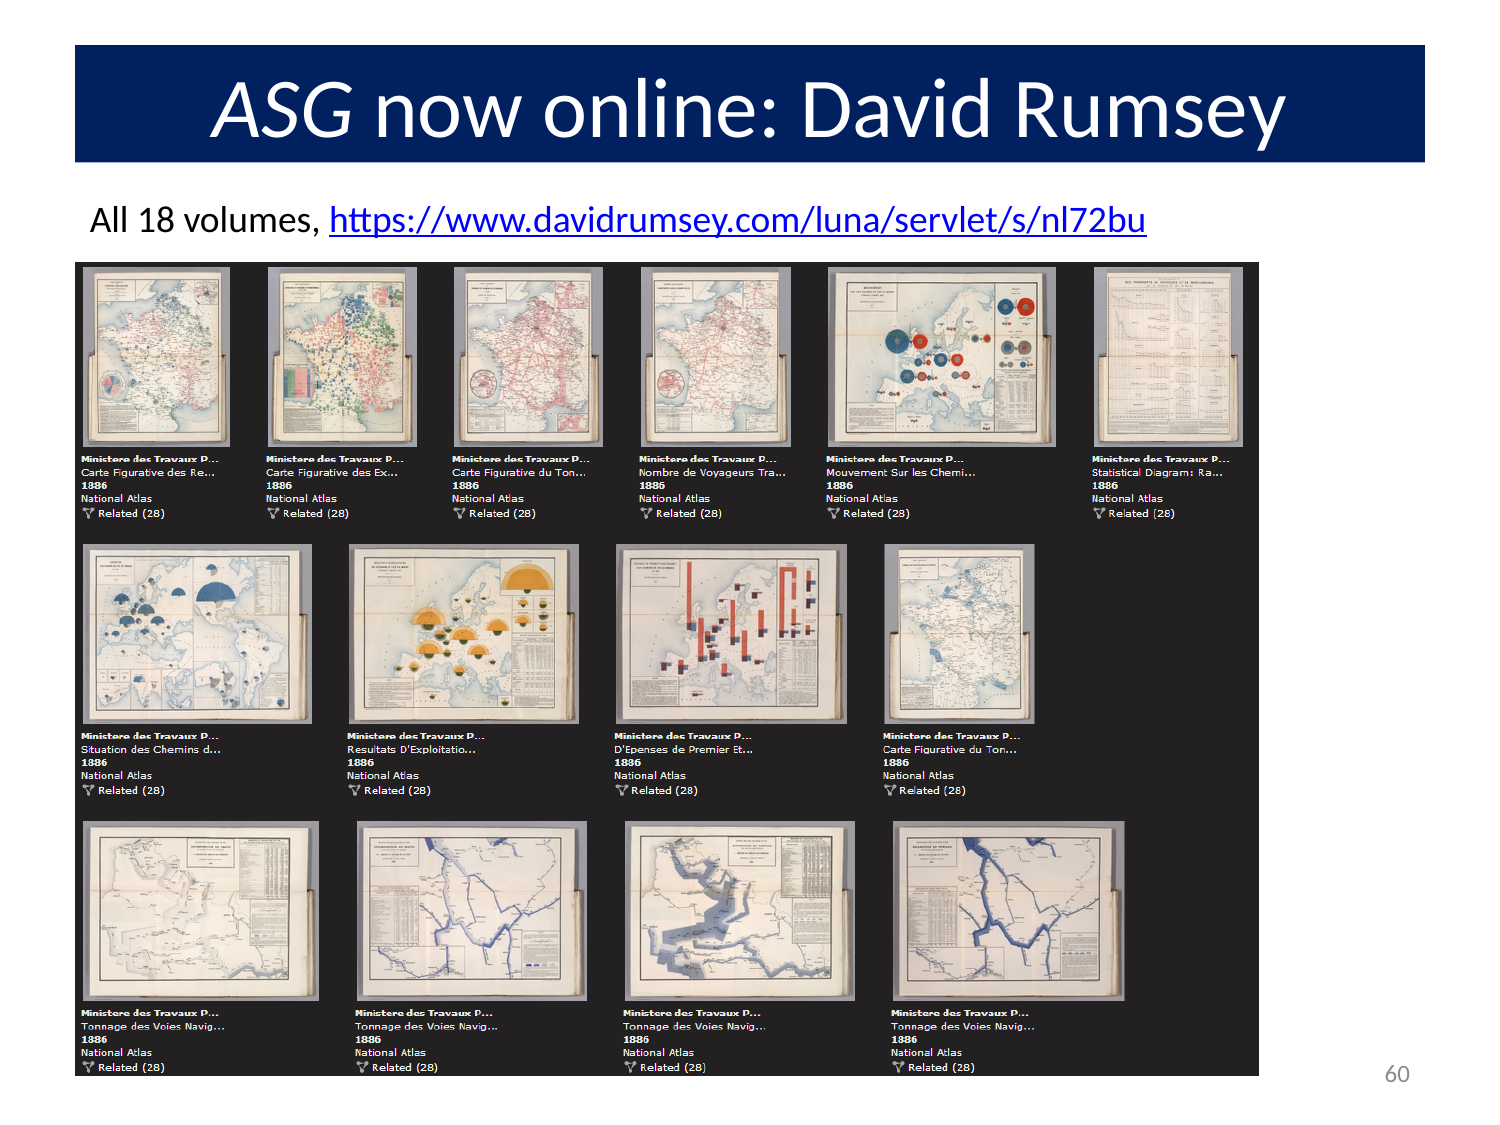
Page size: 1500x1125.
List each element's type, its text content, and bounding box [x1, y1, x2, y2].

text_box All 18 volumes, https://www.davidrumsey.com/luna/servlet/s/nl72bu [74, 187, 1425, 248]
slide_number 60 [1074, 1042, 1425, 1103]
title ASG now online: David Rumsey [75, 45, 1425, 163]
picture [74, 262, 1260, 1076]
